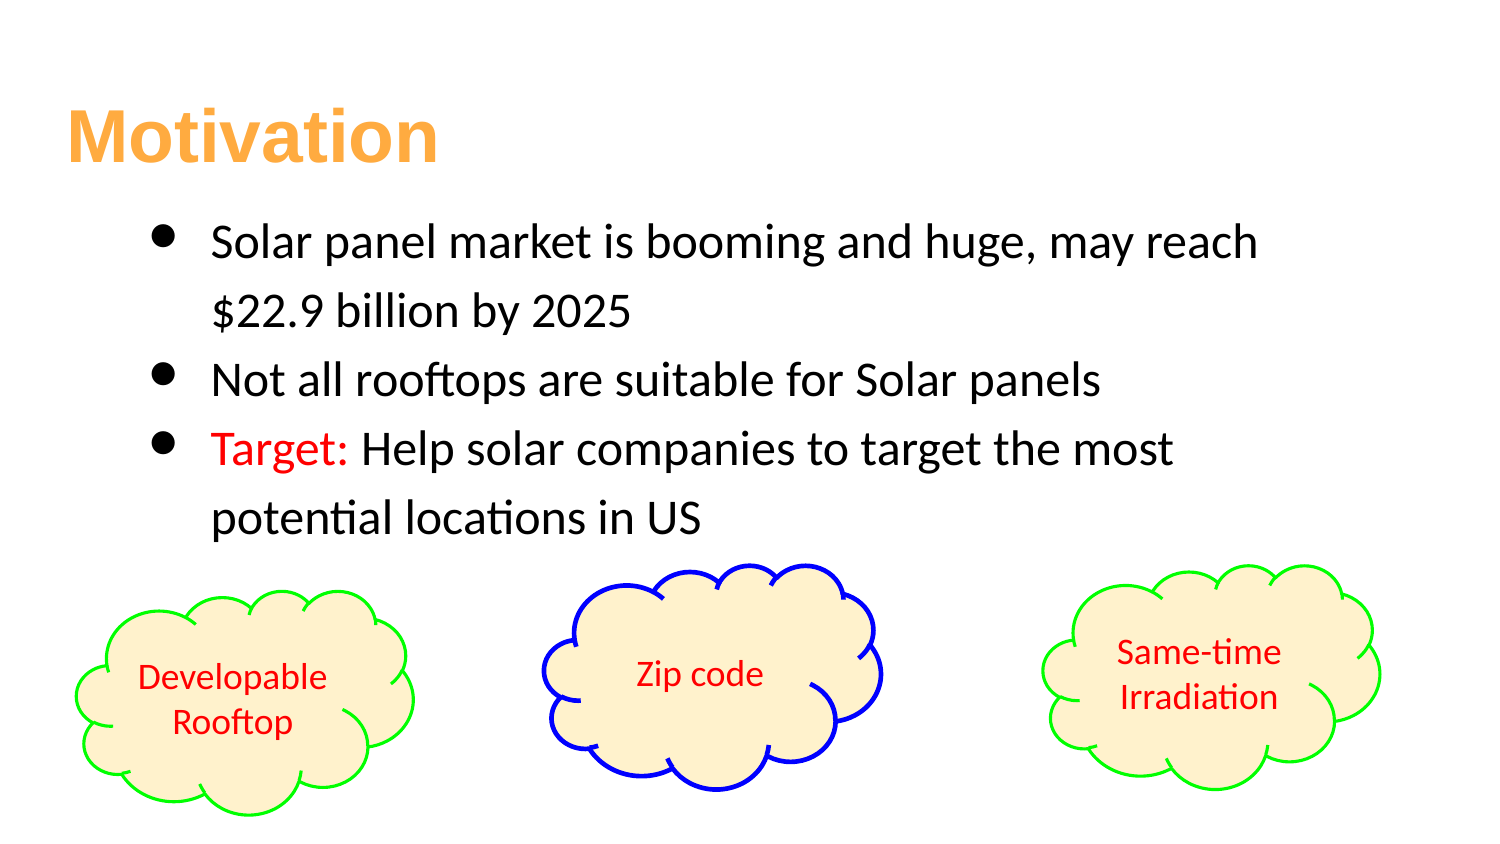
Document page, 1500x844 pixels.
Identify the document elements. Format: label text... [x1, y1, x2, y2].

text_box Same-time Irradiation [1042, 565, 1380, 790]
title Motivation [51, 72, 1449, 167]
list Solar panel market is booming and huge, may reach $22.9 billion by 2025 Not all rooftops are suitable for Solar panels Target: Help solar companies to target the most potential locations in US [120, 184, 1352, 586]
text_box Zip code [543, 565, 881, 790]
text_box Developable Rooftop [76, 591, 414, 816]
